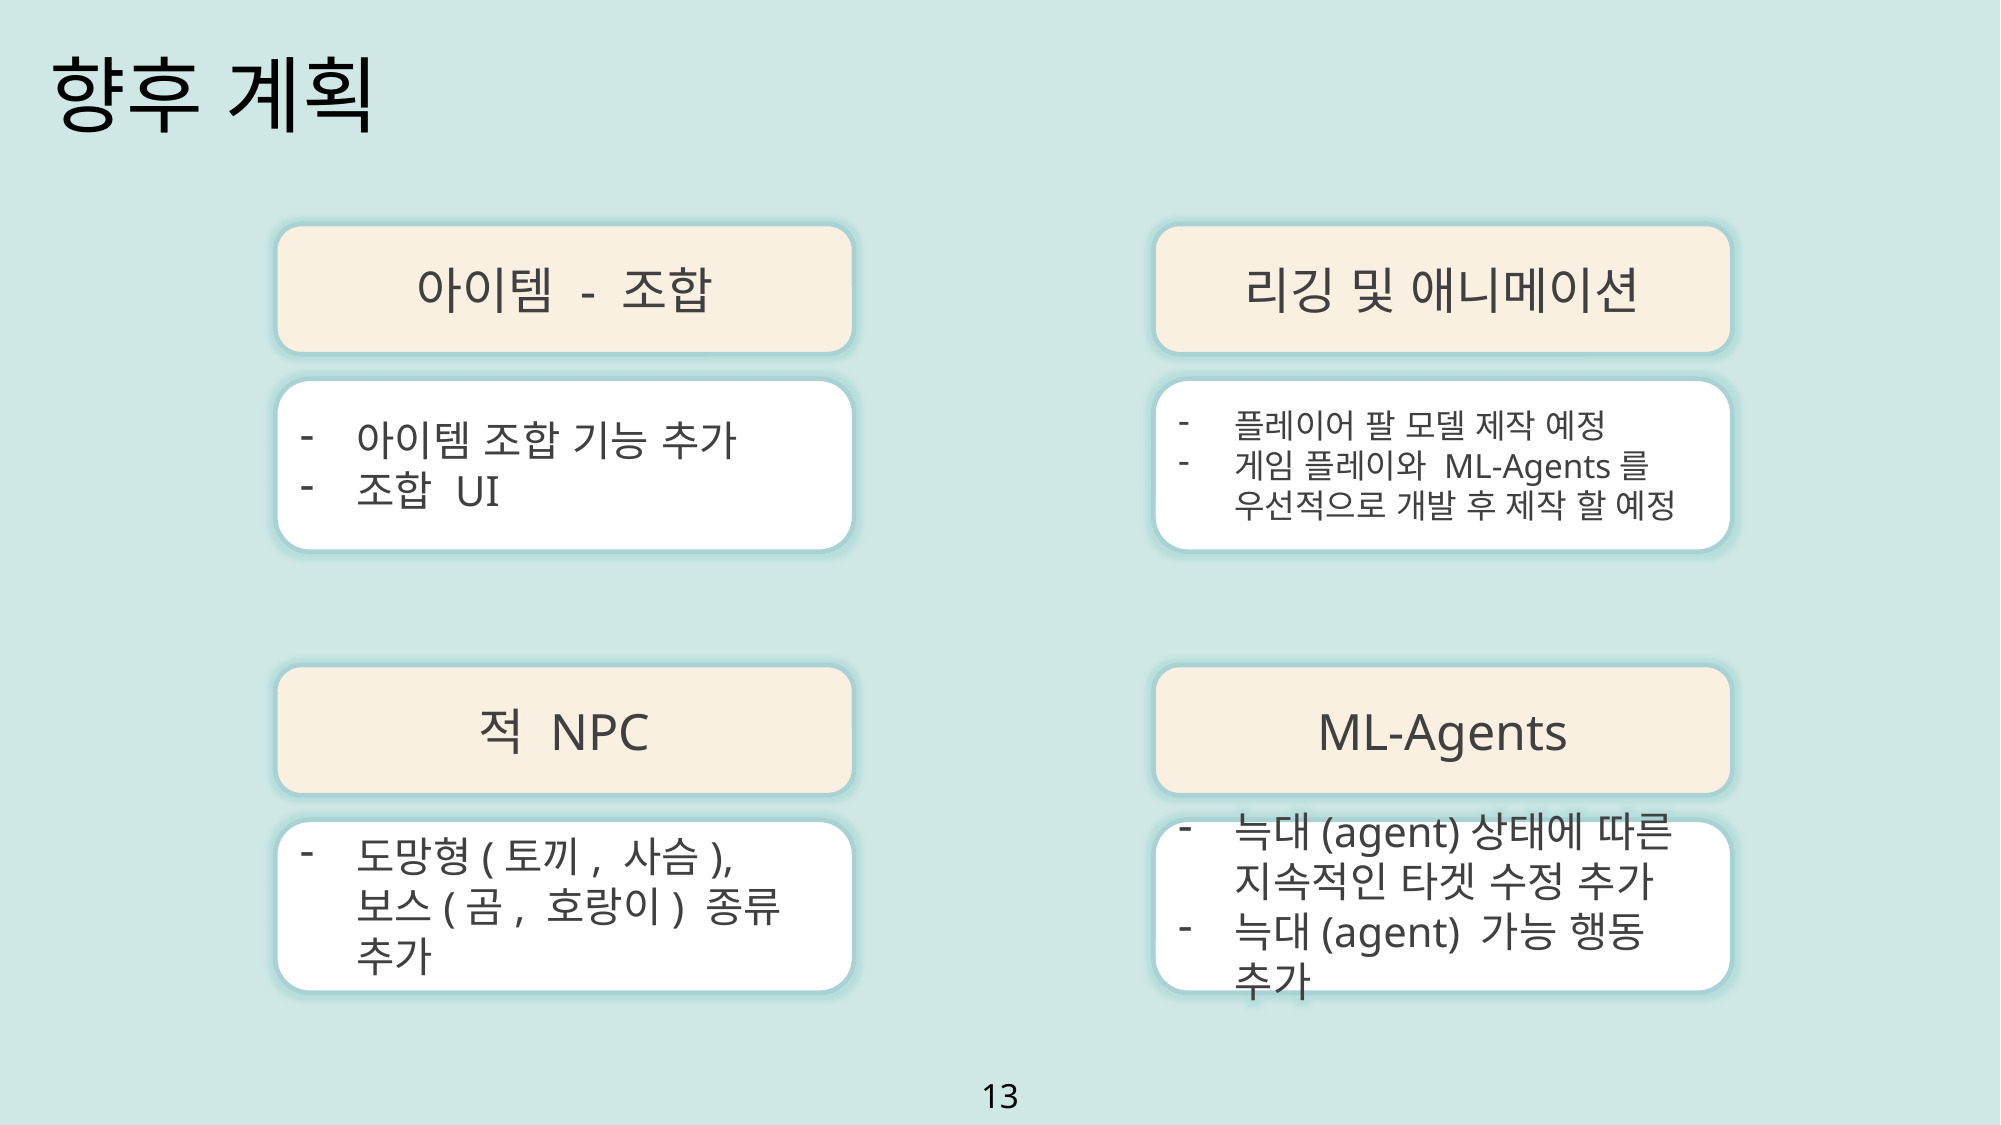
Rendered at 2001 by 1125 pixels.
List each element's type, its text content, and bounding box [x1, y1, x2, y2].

slide_number 13 [927, 1065, 1073, 1125]
text_box 향후 계획 [34, 35, 394, 151]
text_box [275, 223, 1733, 993]
